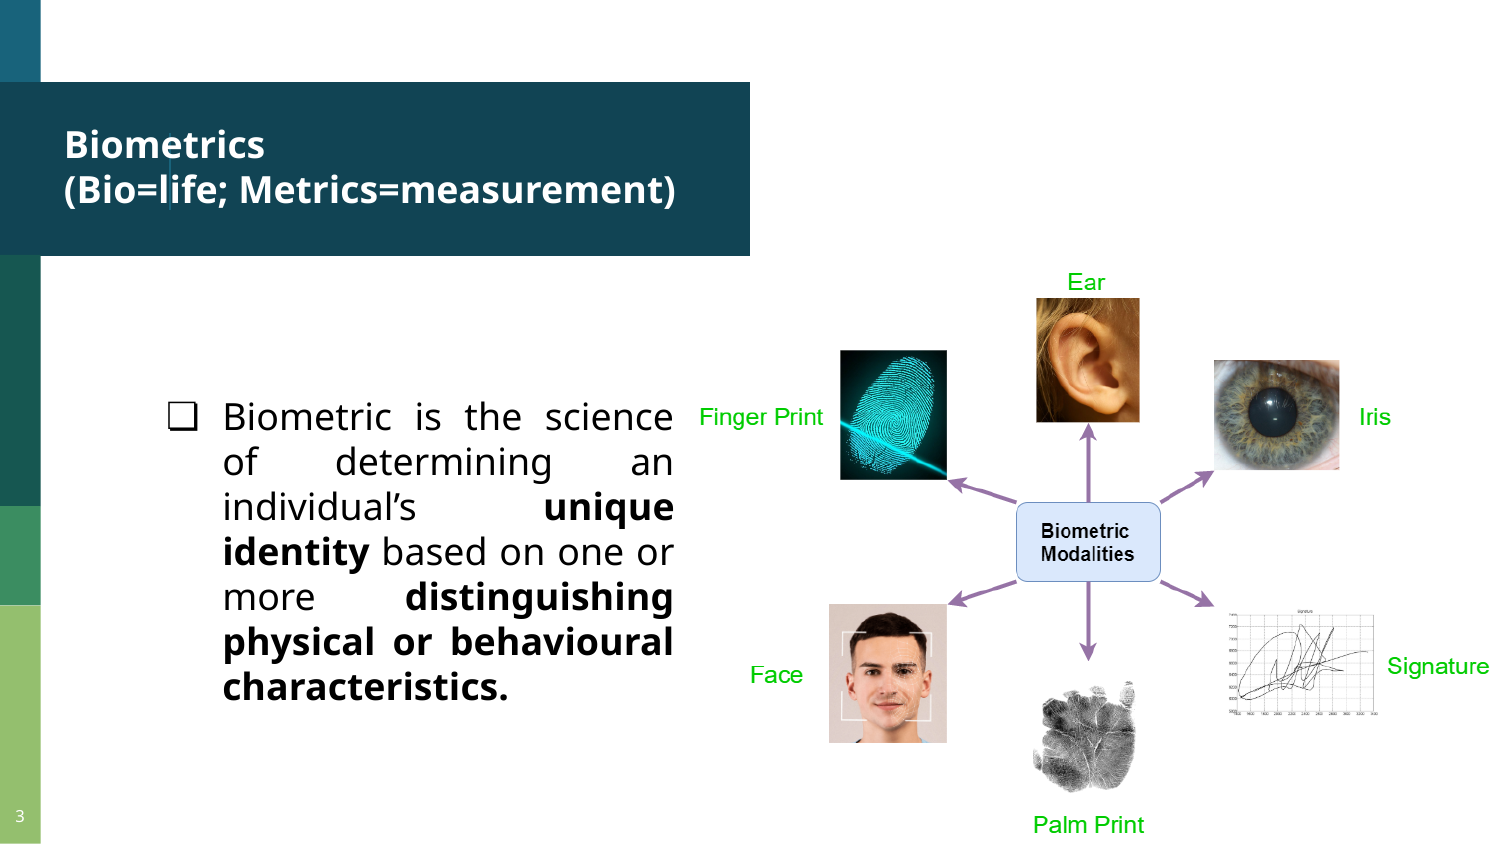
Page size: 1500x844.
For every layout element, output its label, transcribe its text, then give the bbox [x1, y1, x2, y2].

text_box Biometric is the science of determining an individual’s unique identity based on one or more distinguishing physical or behavioural characteristics. [132, 377, 684, 723]
slide_number ‹#› [0, 790, 49, 844]
picture [689, 260, 1498, 844]
title Biometrics (Bio=life; Metrics=measurement) [48, 82, 746, 251]
